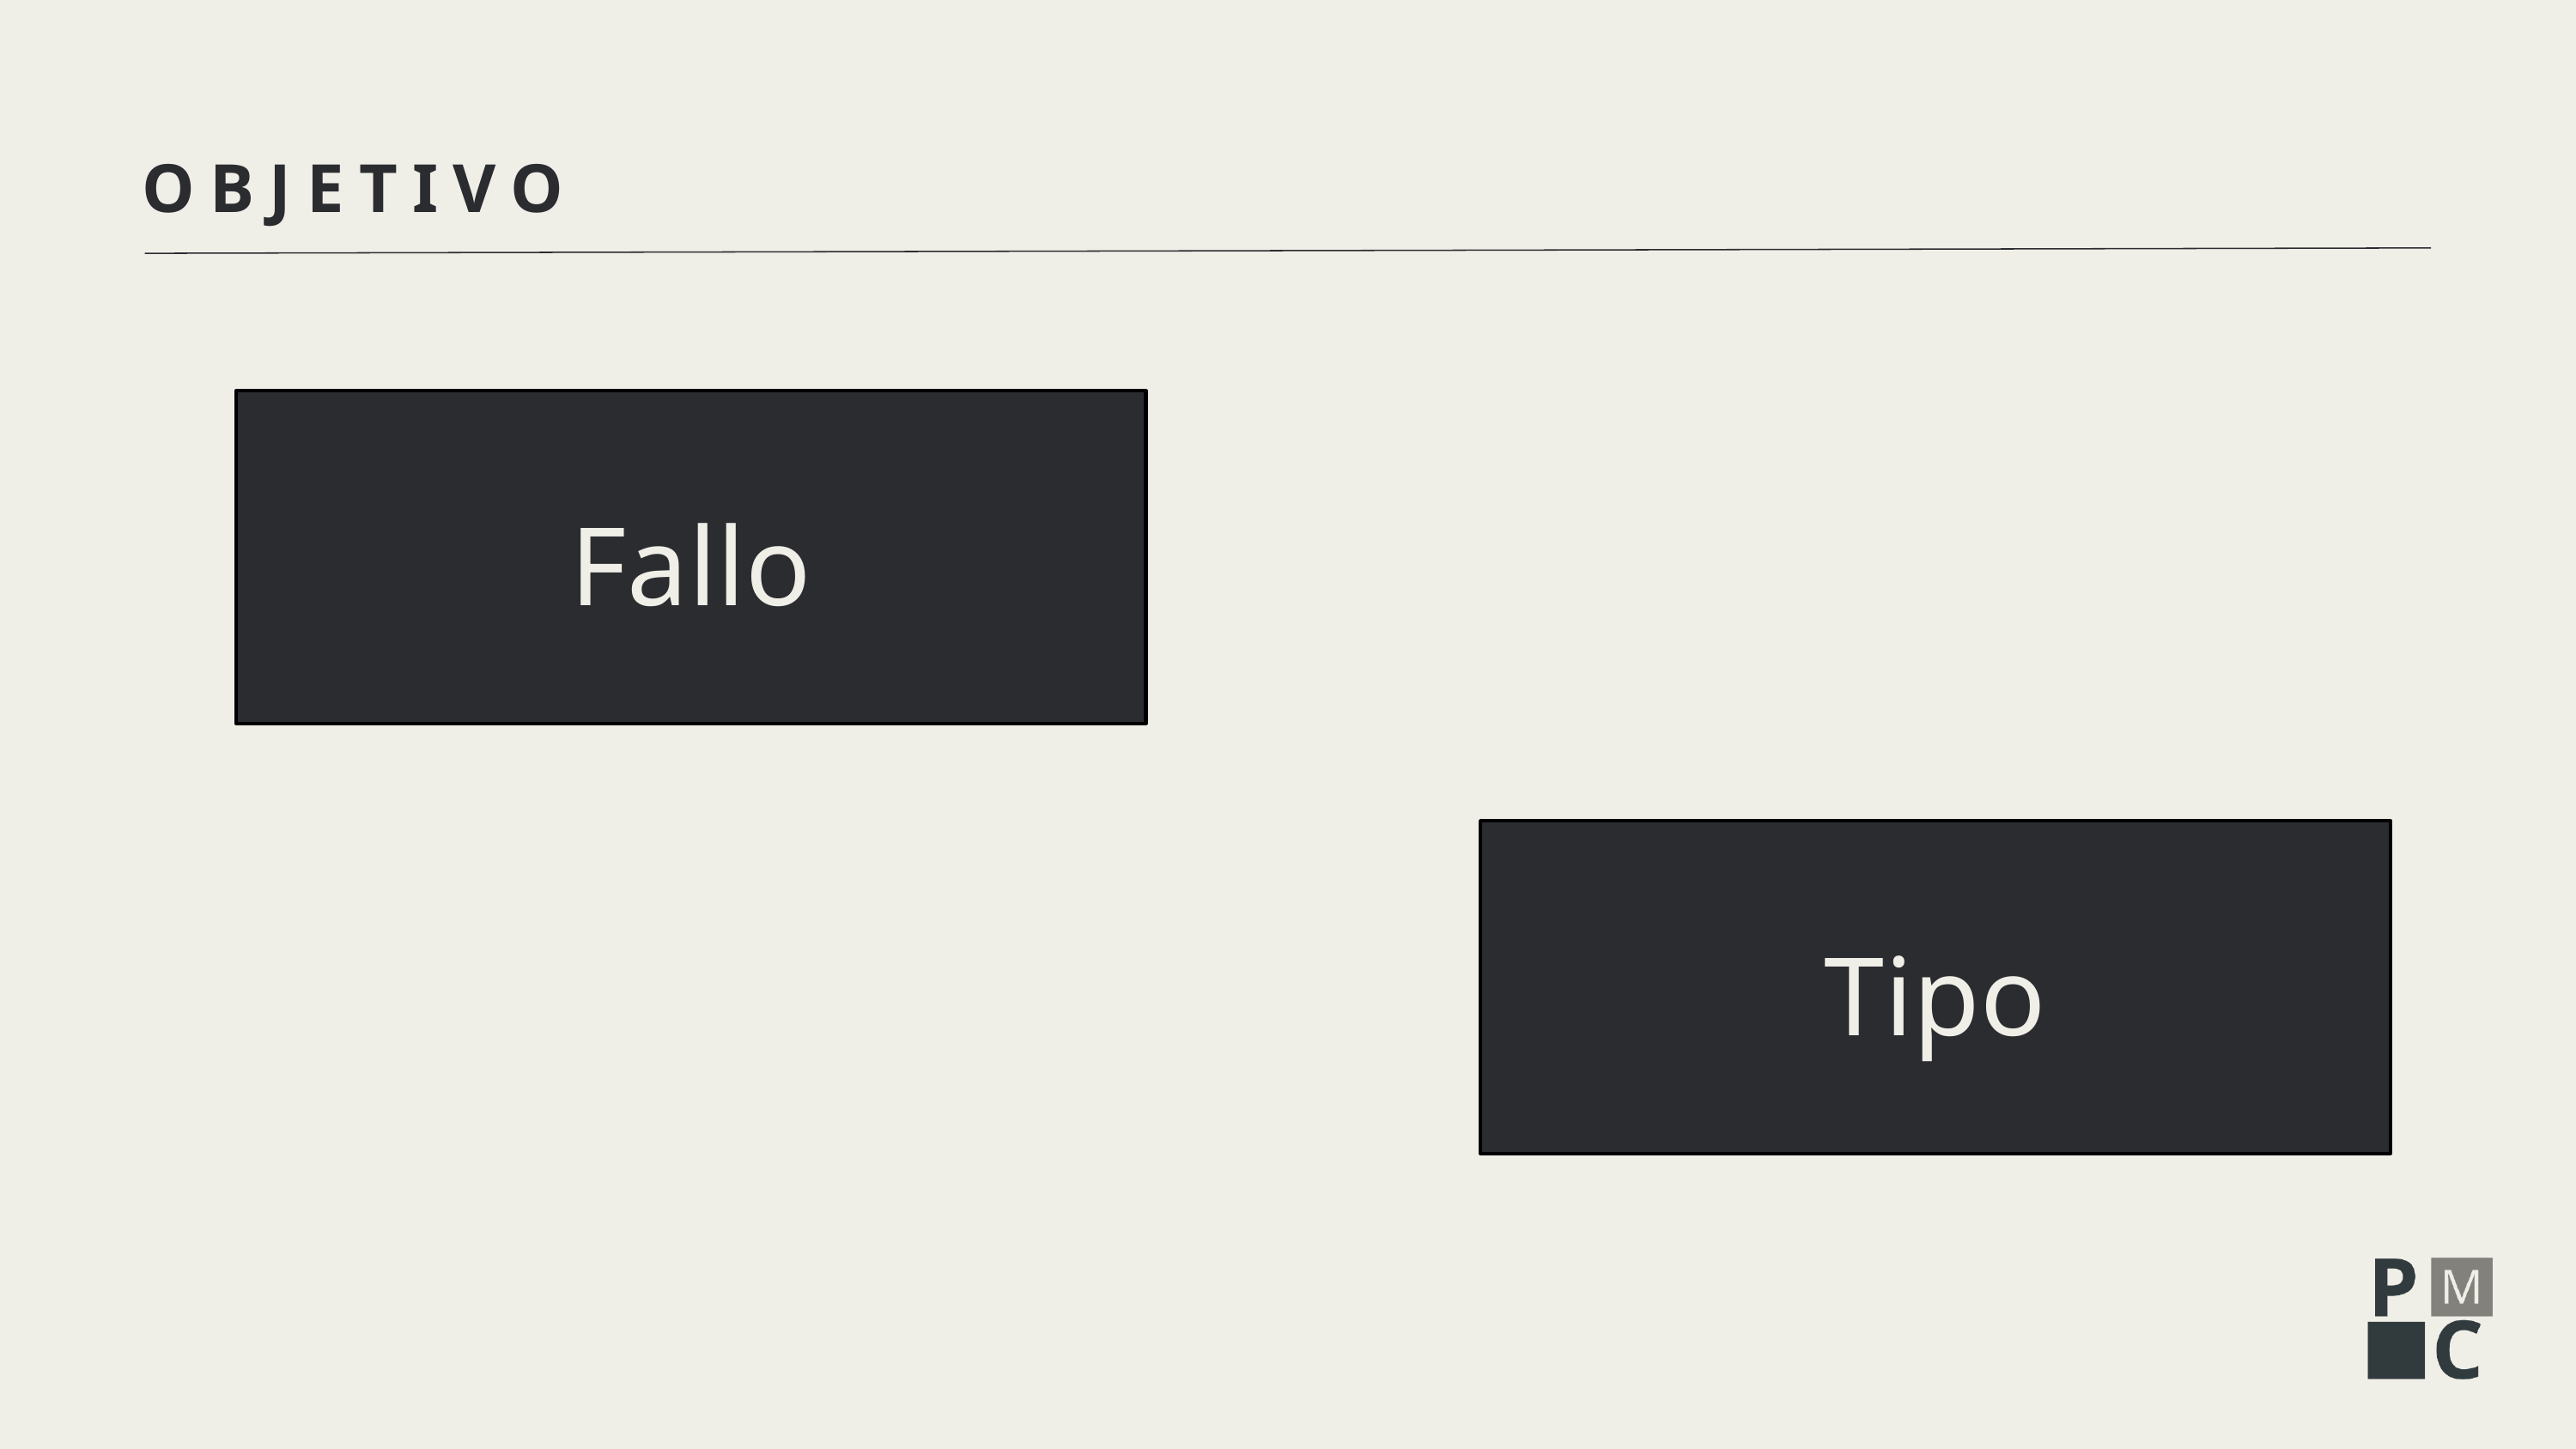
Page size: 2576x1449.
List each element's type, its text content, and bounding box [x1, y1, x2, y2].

text_box Fallo [234, 389, 1148, 725]
picture [2348, 1236, 2508, 1396]
text_box OBJETIVO [142, 132, 2428, 226]
text_box Tipo [1479, 819, 2392, 1155]
